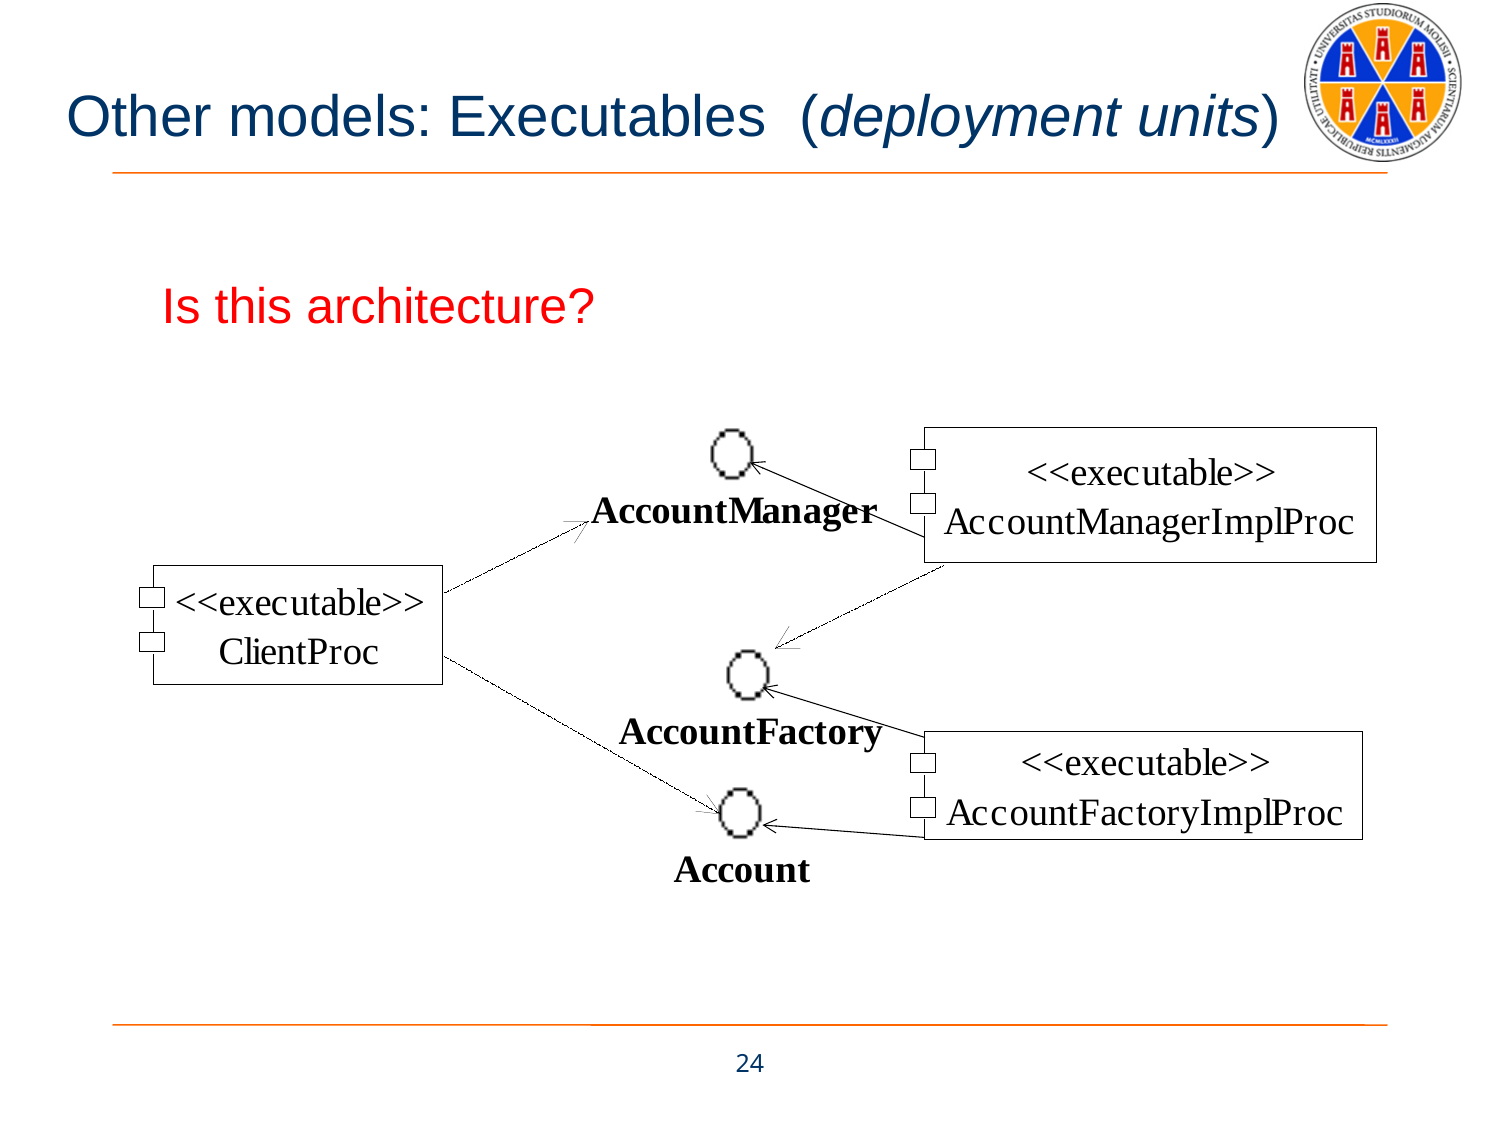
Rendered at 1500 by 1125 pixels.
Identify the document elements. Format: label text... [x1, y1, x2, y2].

text_box Is this architecture? [146, 265, 611, 341]
slide_number 24 [670, 1039, 830, 1078]
title Other models: Executables (deployment units) [51, 19, 1327, 208]
picture [1269, 0, 1500, 166]
picture [62, 353, 1438, 963]
